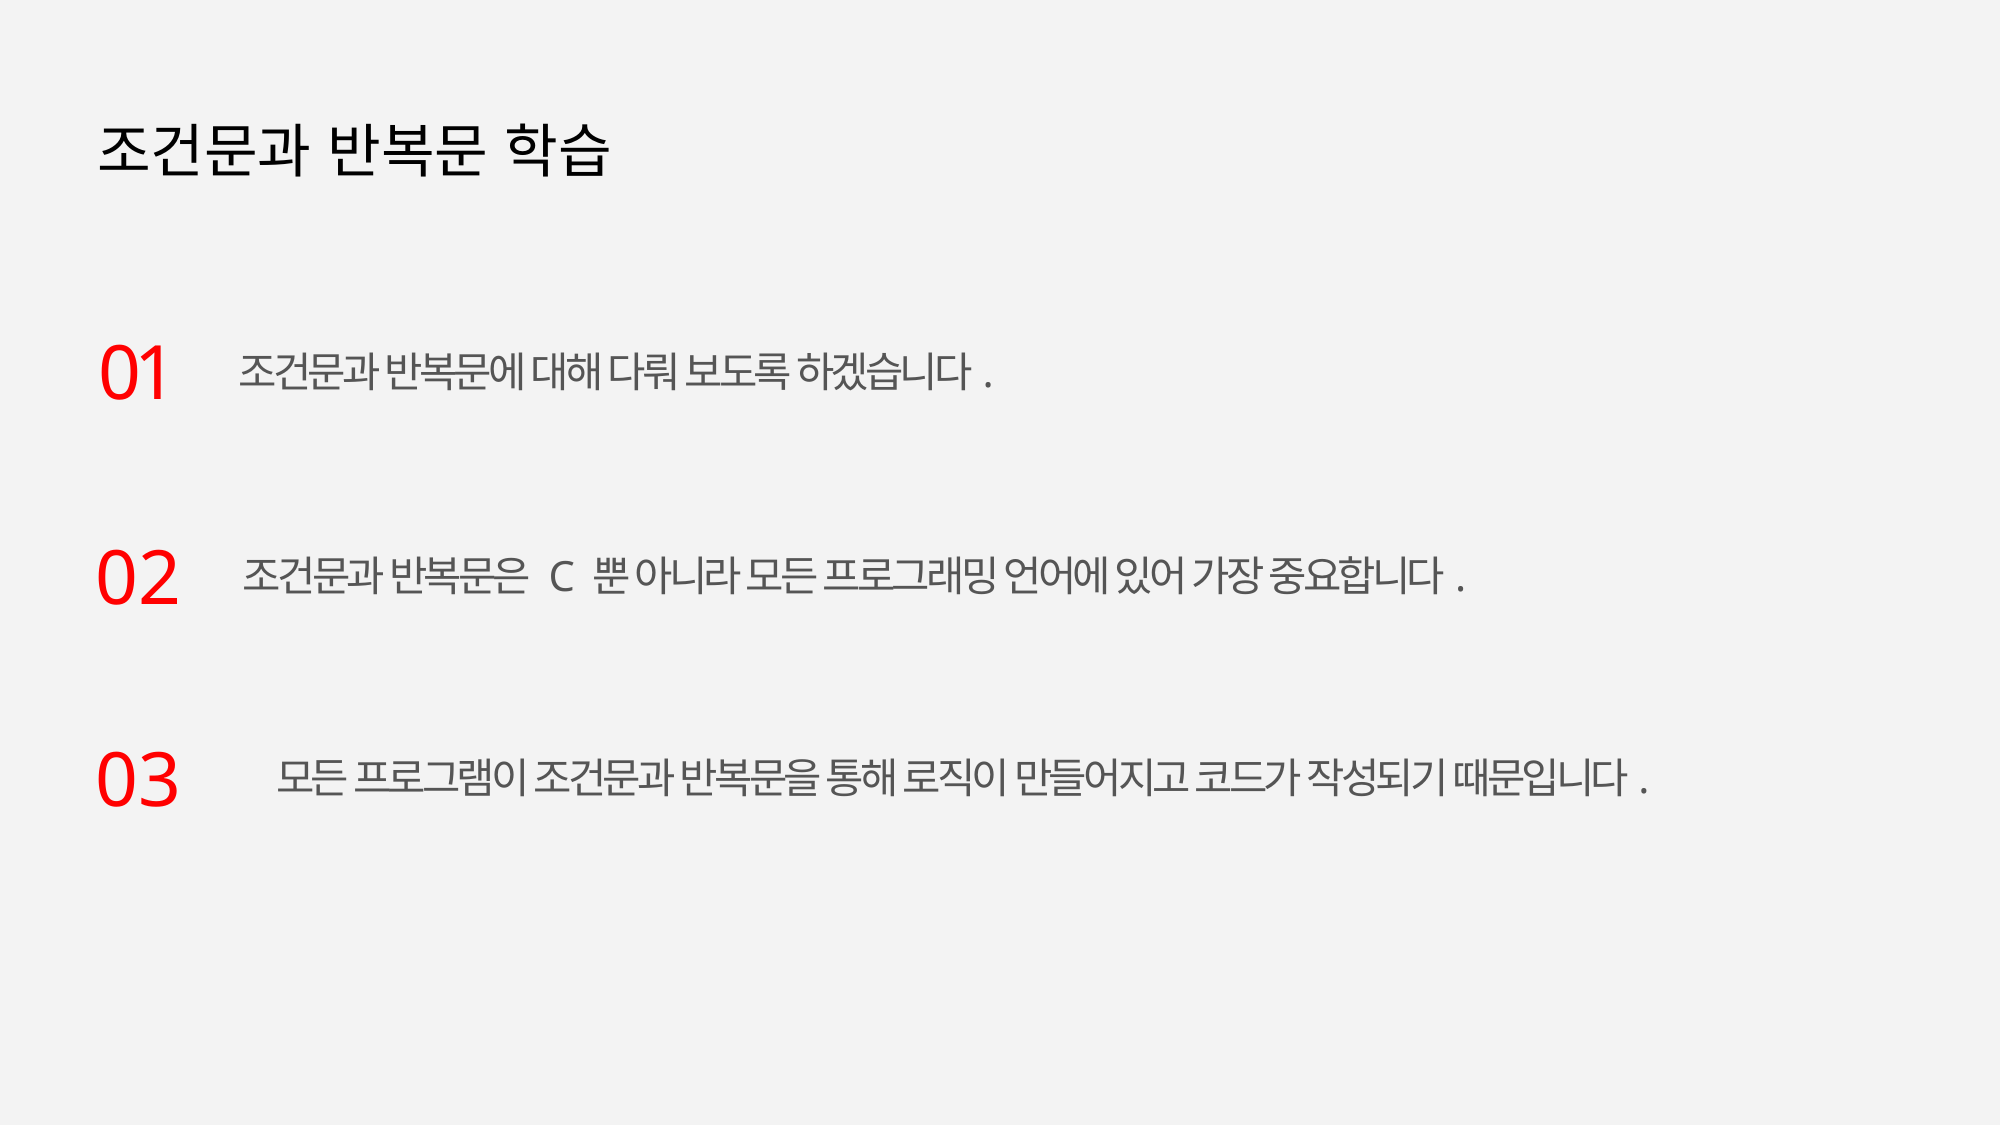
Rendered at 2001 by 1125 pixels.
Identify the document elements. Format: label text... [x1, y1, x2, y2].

text_box 조건문과 반복문 학습 [82, 107, 738, 192]
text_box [99, 723, 1727, 830]
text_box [99, 316, 1035, 423]
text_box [99, 520, 1521, 628]
